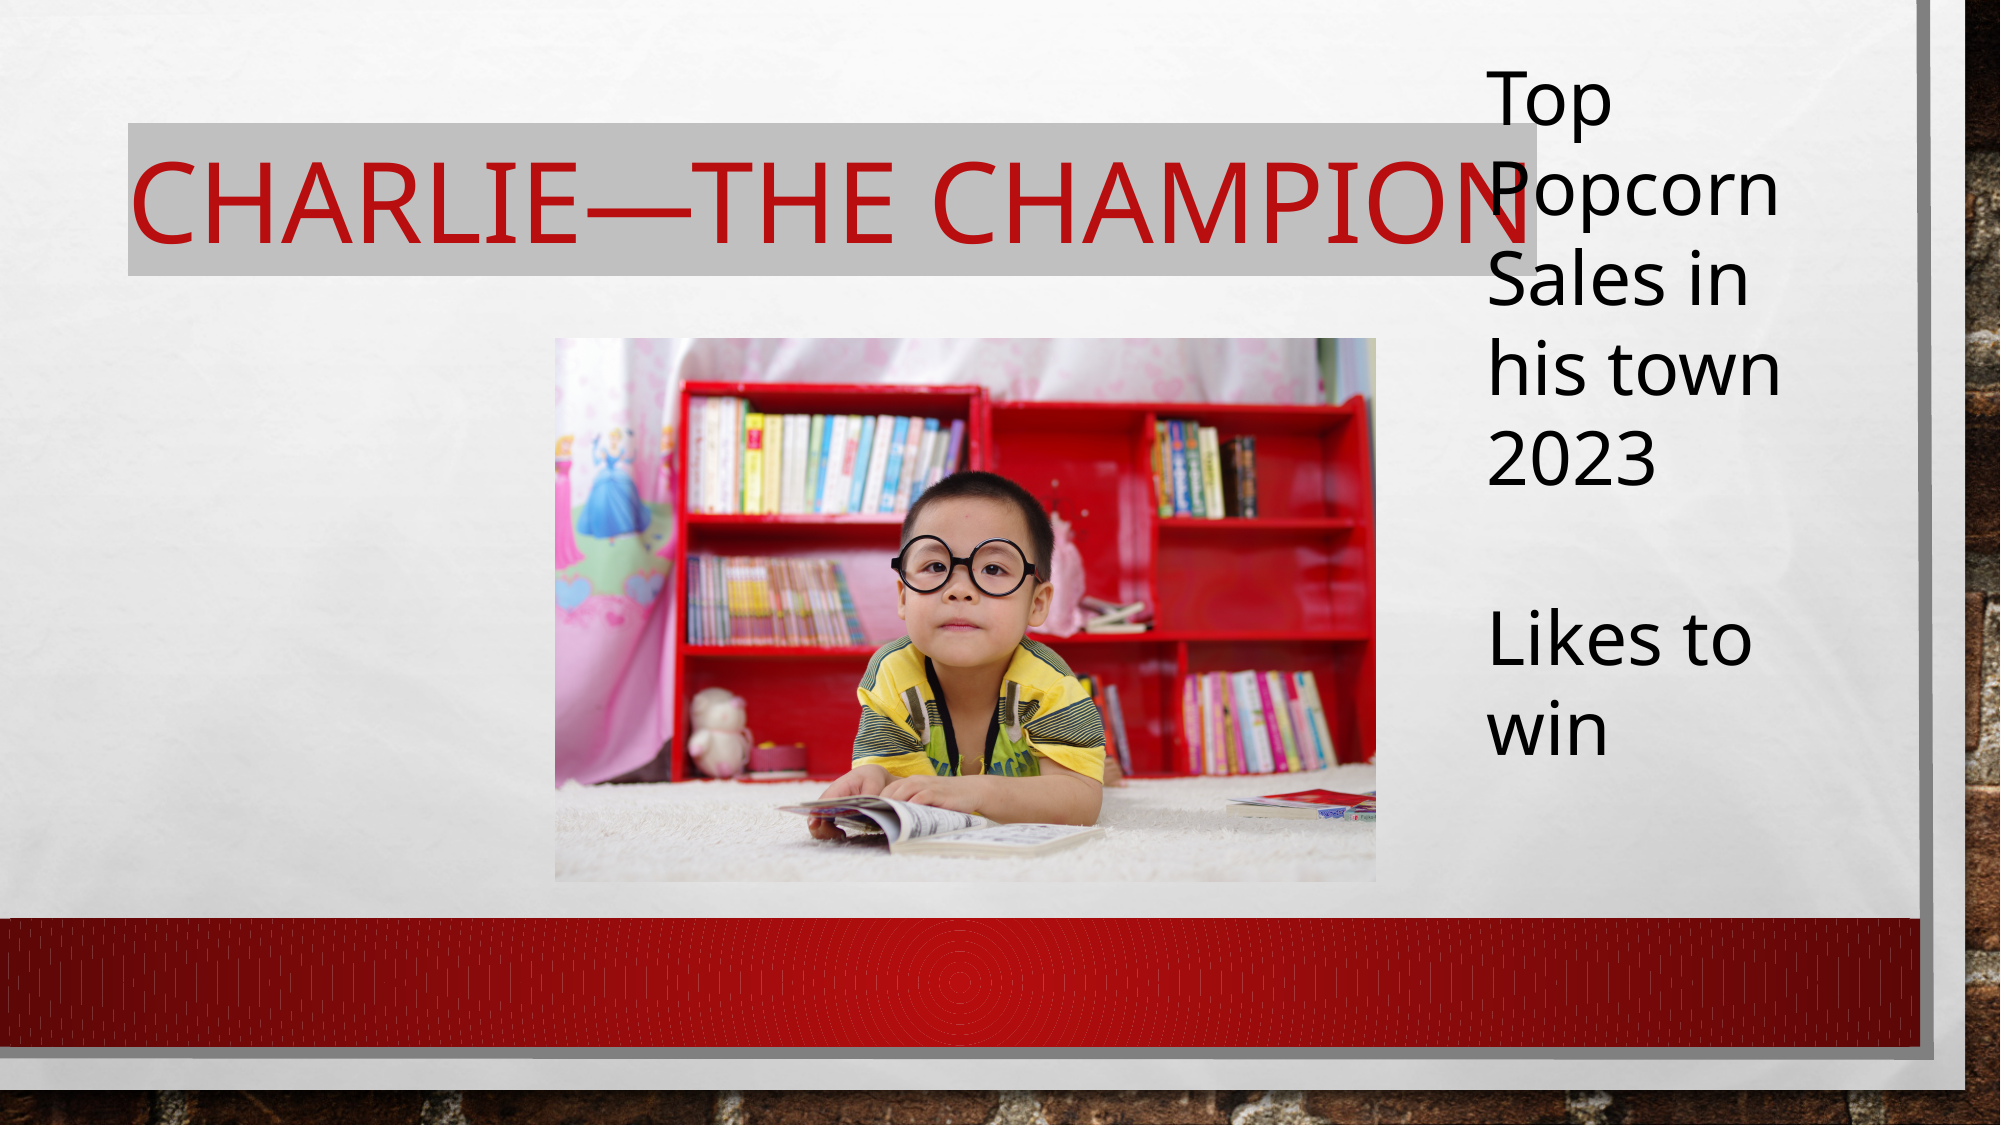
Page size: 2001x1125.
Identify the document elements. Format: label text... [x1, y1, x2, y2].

text_box Top Popcorn Sales in his town 2023 Likes to win [1471, 43, 1838, 1003]
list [554, 338, 1376, 883]
title Charlie—The champion [112, 112, 1471, 302]
picture [0, 0, 2000, 1125]
